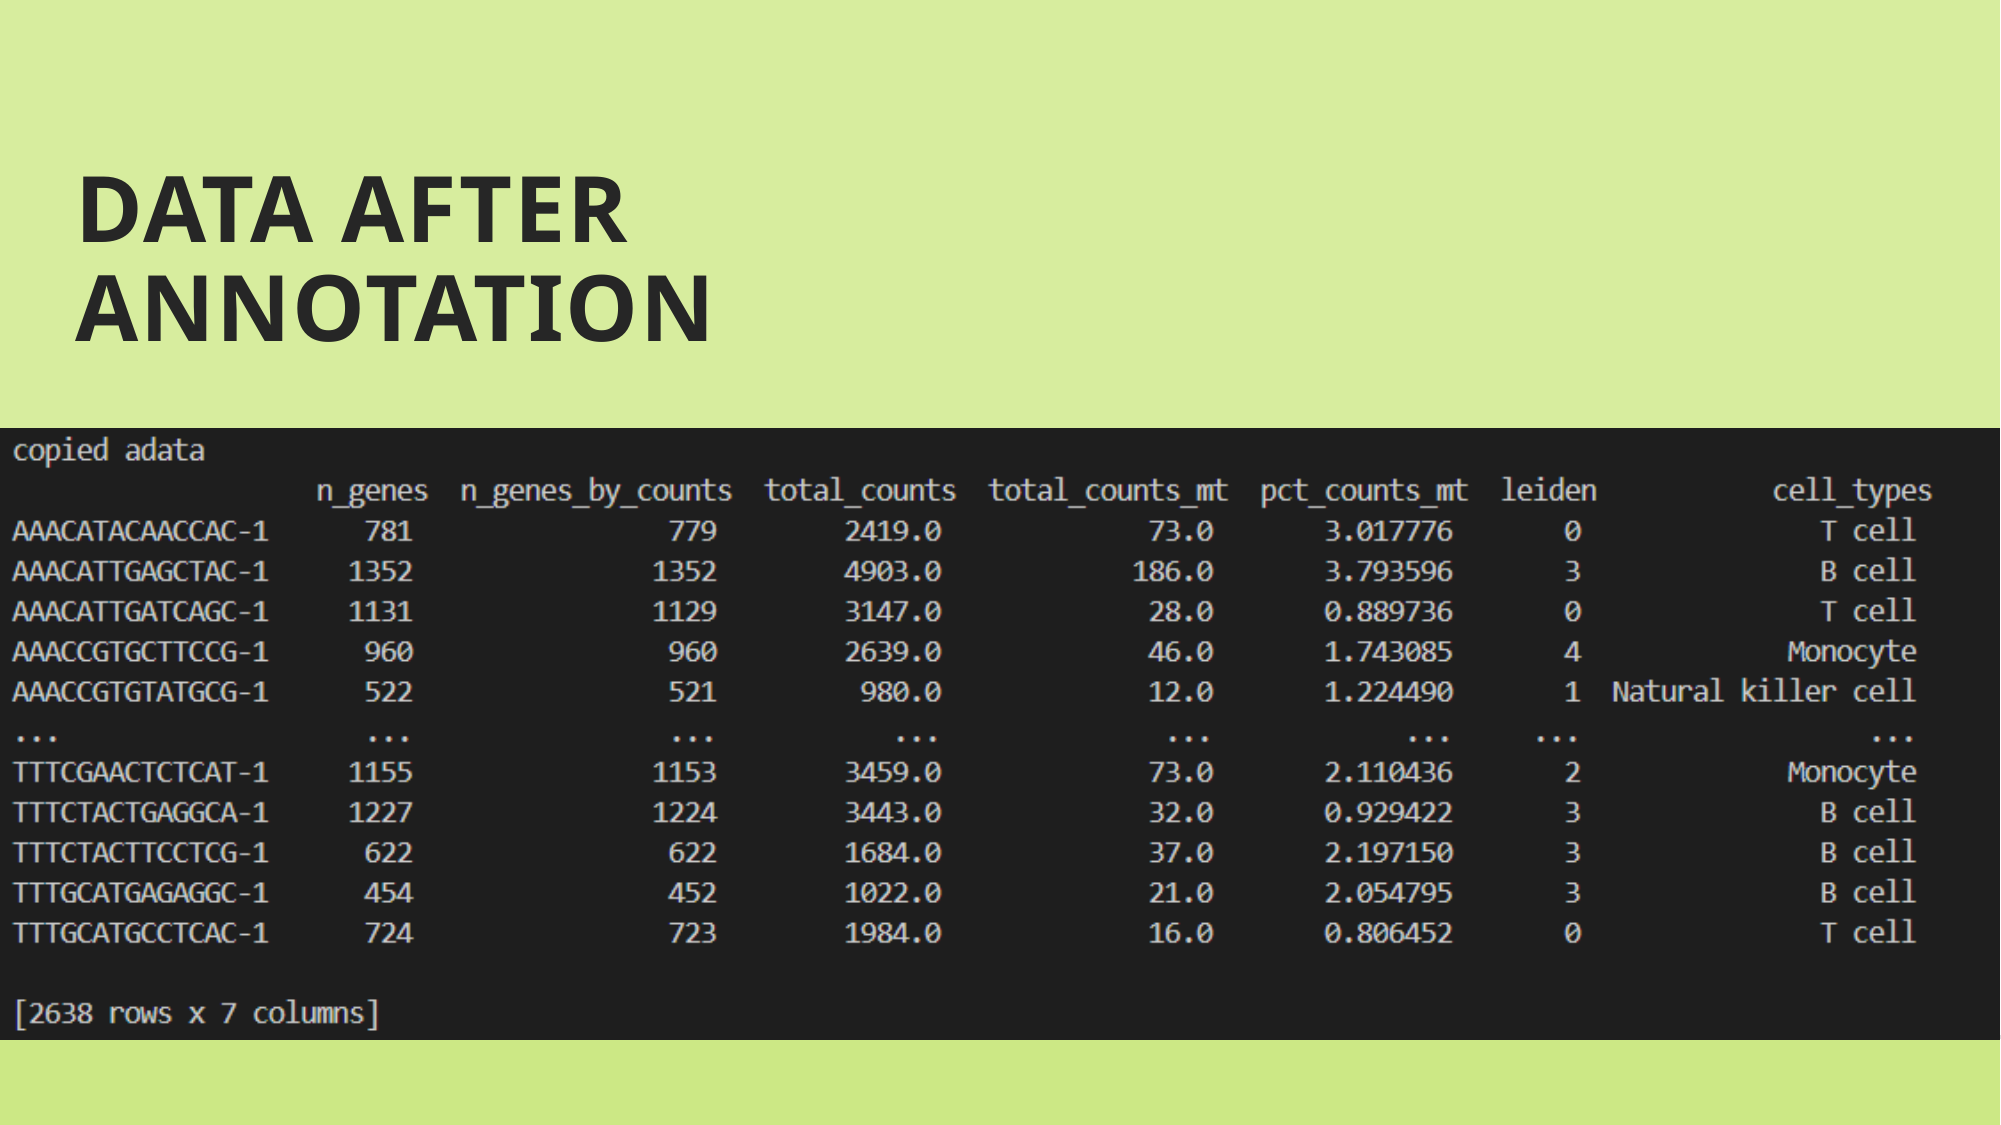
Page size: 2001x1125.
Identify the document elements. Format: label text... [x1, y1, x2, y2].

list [0, 428, 2000, 1040]
title Data After Annotation [75, 75, 1205, 362]
